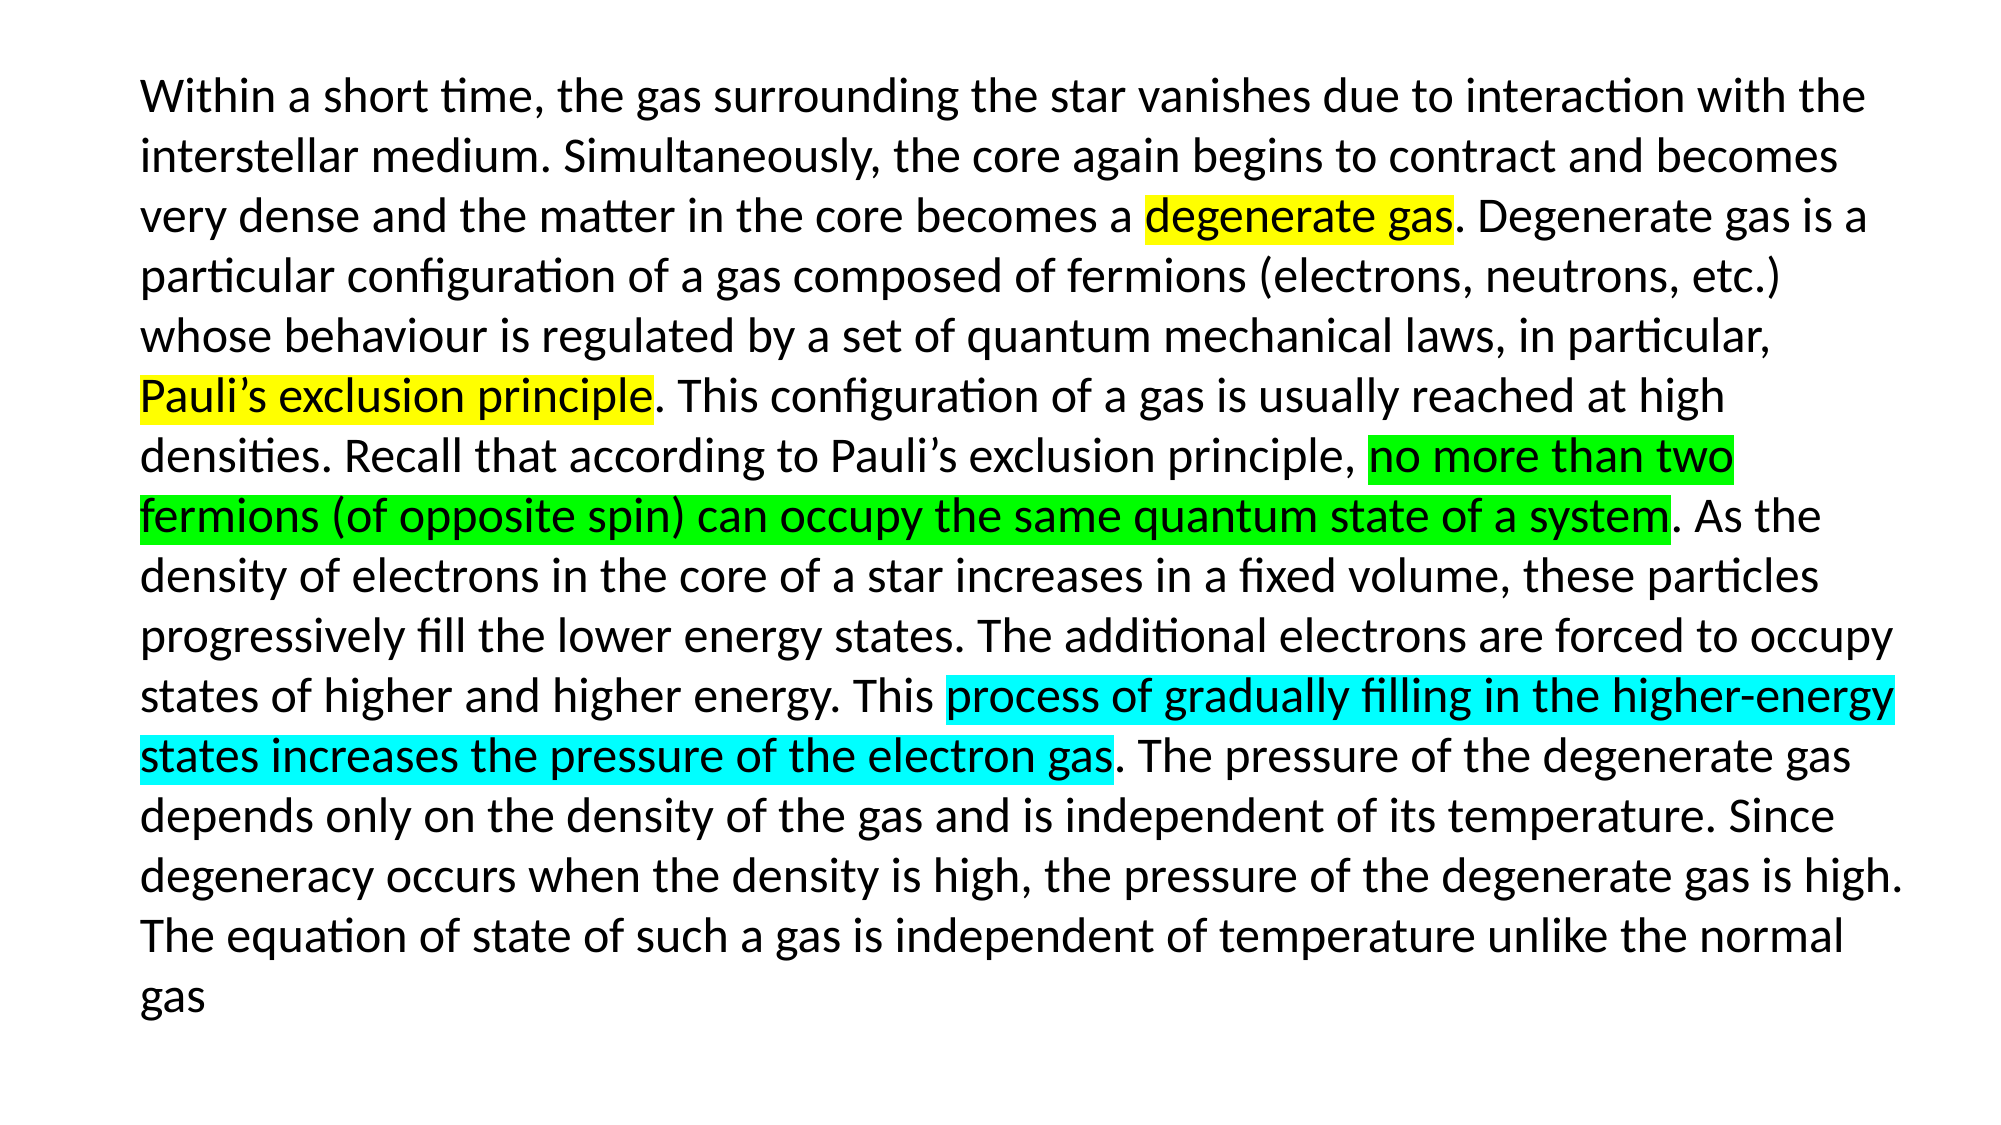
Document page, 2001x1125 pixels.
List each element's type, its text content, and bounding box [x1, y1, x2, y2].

text_box Within a short time, the gas surrounding the star vanishes due to interaction with the interstellar medium. Simultaneously, the core again begins to contract and becomes very dense and the matter in the core becomes a degenerate gas. Degenerate gas is a particular configuration of a gas composed of fermions (electrons, neutrons, etc.) whose behaviour is regulated by a set of quantum mechanical laws, in particular, Pauli’s exclusion principle. This configuration of a gas is usually reached at high densities. Recall that according to Pauli’s exclusion principle, no more than two fermions (of opposite spin) can occupy the same quantum state of a system. As the density of electrons in the core of a star increases in a fixed volume, these particles progressively fill the lower energy states. The additional electrons are forced to occupy states of higher and higher energy. This process of gradually filling in the higher-energy states increases the pressure of the electron gas. The pressure of the degenerate gas depends only on the density of the gas and is independent of its temperature. Since degeneracy occurs when the density is high, the pressure of the degenerate gas is high. The equation of state of such a gas is independent of temperature unlike the normal gas [124, 55, 1925, 1030]
